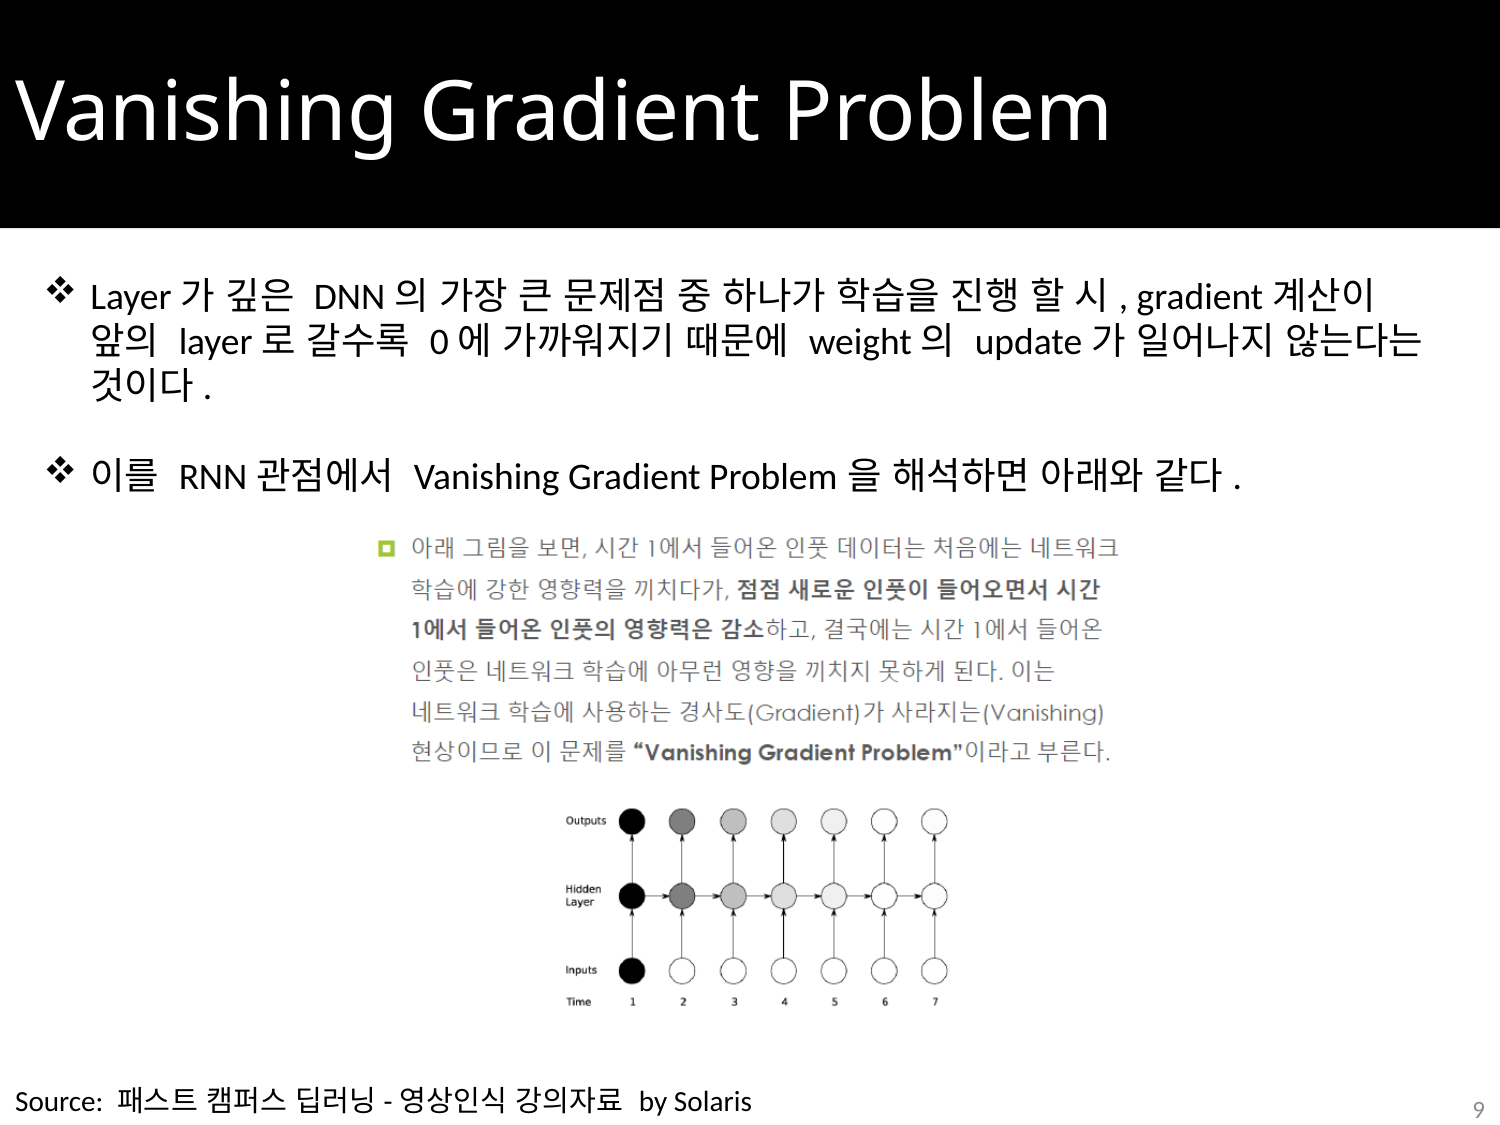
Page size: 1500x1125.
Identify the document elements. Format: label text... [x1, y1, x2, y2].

picture [369, 532, 1122, 1023]
slide_number 9 [1162, 1078, 1500, 1125]
title Vanishing Gradient Problem [0, 0, 1500, 229]
text_box Layer가 깊은 DNN의 가장 큰 문제점 중 하나가 학습을 진행 할 시, gradient계산이 앞의 layer로 갈수록 0에 가까워지기 때문에 weight의 update가 일어나지 않는다는 것이다. 이를 RNN관점에서 Vanishing Gradient Problem을 해석하면 아래와 같다. [28, 264, 1463, 505]
list Source: 패스트 캠퍼스 딥러닝-영상인식 강의자료 by Solaris [0, 1078, 1463, 1109]
